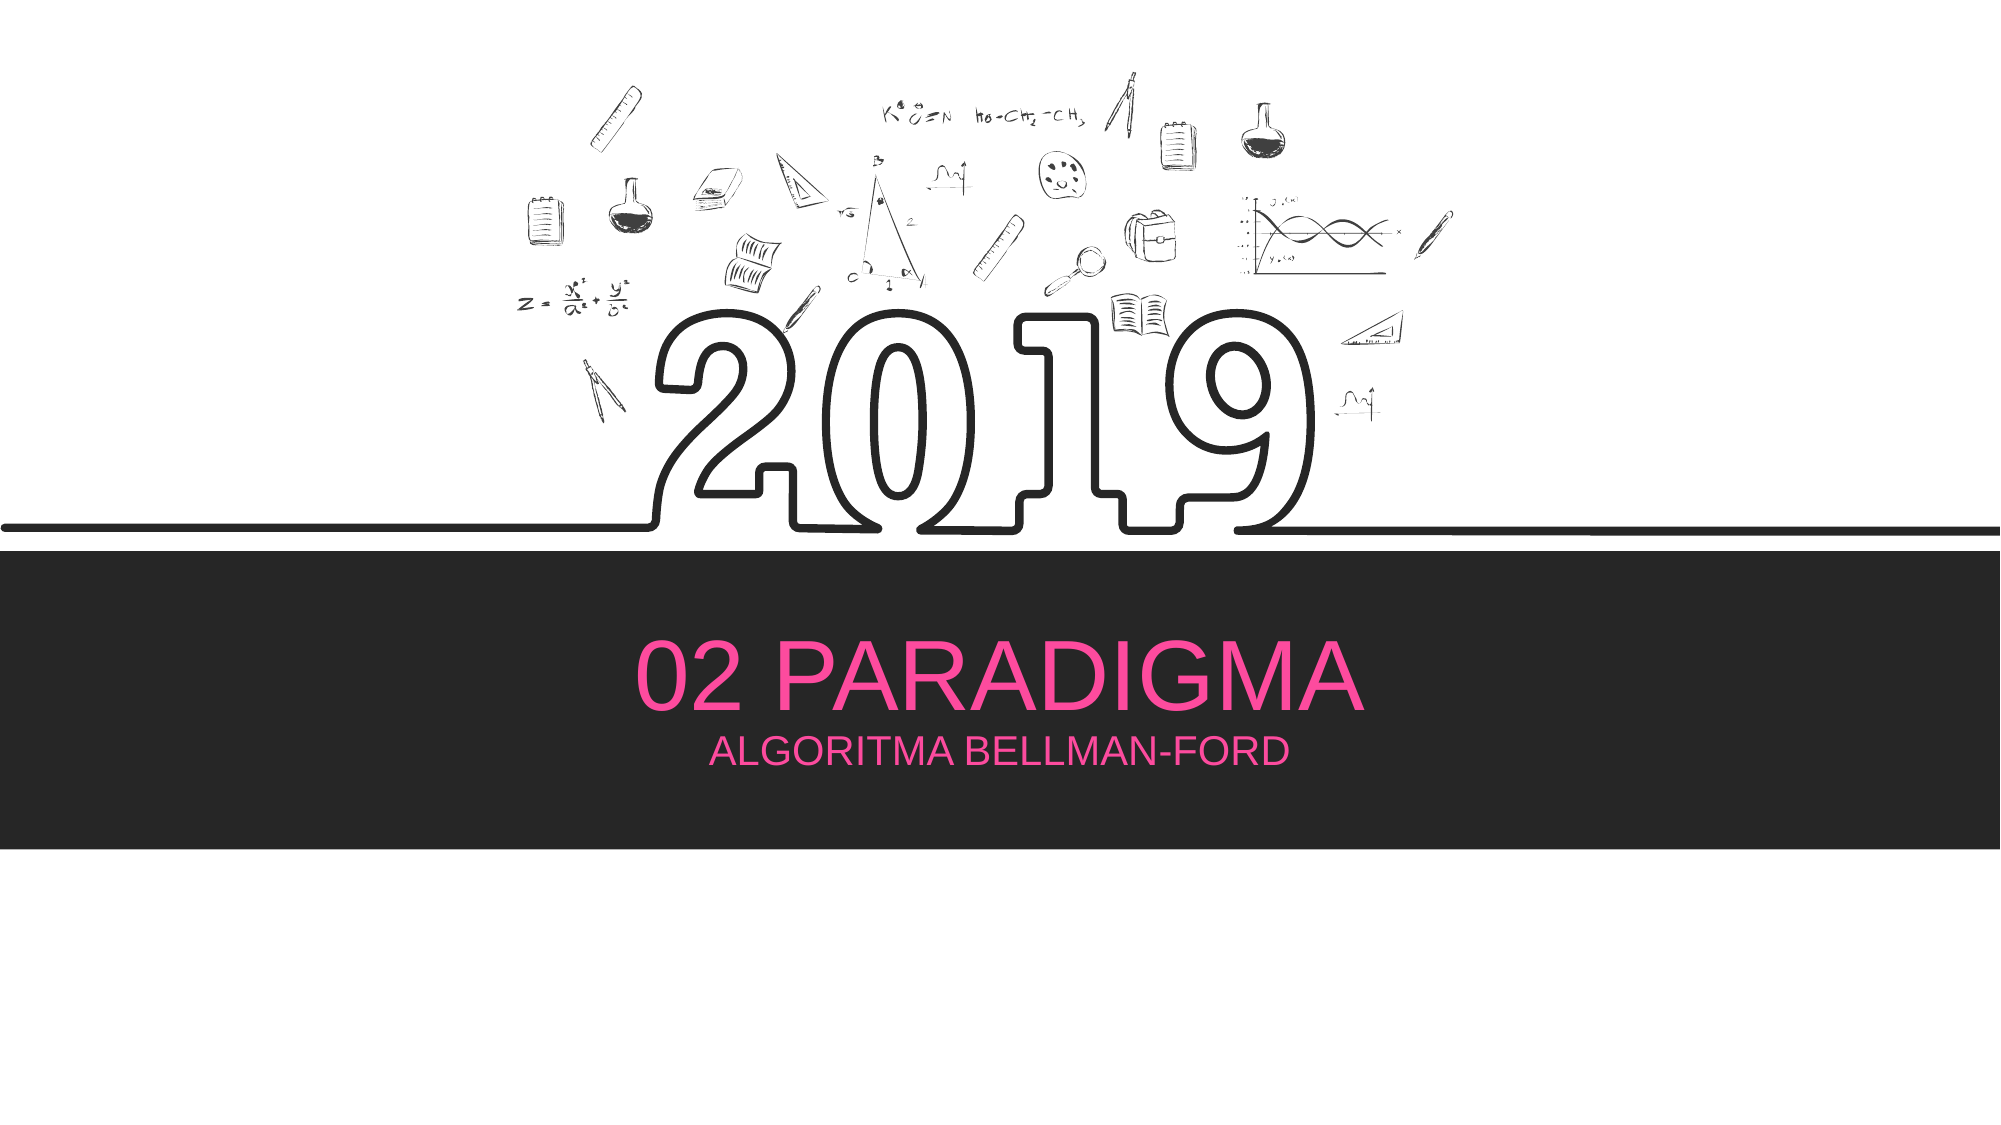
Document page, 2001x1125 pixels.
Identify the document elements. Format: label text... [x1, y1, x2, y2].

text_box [1124, 209, 1177, 263]
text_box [962, 239, 1038, 257]
text_box ALGORITMA BELLMAN-FORD [0, 716, 2000, 781]
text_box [517, 277, 631, 317]
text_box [585, 355, 613, 423]
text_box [1241, 102, 1286, 159]
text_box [882, 100, 1085, 127]
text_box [1237, 196, 1402, 275]
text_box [1339, 308, 1405, 346]
text_box [869, 343, 927, 501]
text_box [1104, 288, 1178, 342]
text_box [769, 158, 836, 196]
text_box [580, 110, 655, 128]
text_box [1038, 149, 1088, 200]
text_box [1210, 346, 1267, 415]
text_box 02 PARADIGMA [0, 602, 2000, 716]
text_box [0, 308, 2000, 536]
text_box [0, 550, 2000, 602]
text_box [835, 157, 937, 290]
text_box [1111, 70, 1139, 137]
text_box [925, 159, 975, 198]
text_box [1058, 238, 1088, 310]
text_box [1428, 204, 1439, 267]
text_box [1160, 120, 1198, 171]
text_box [692, 166, 743, 211]
text_box [0, 781, 2000, 850]
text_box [1332, 385, 1383, 423]
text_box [715, 235, 789, 290]
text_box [527, 195, 565, 246]
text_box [608, 177, 654, 234]
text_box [796, 279, 806, 342]
